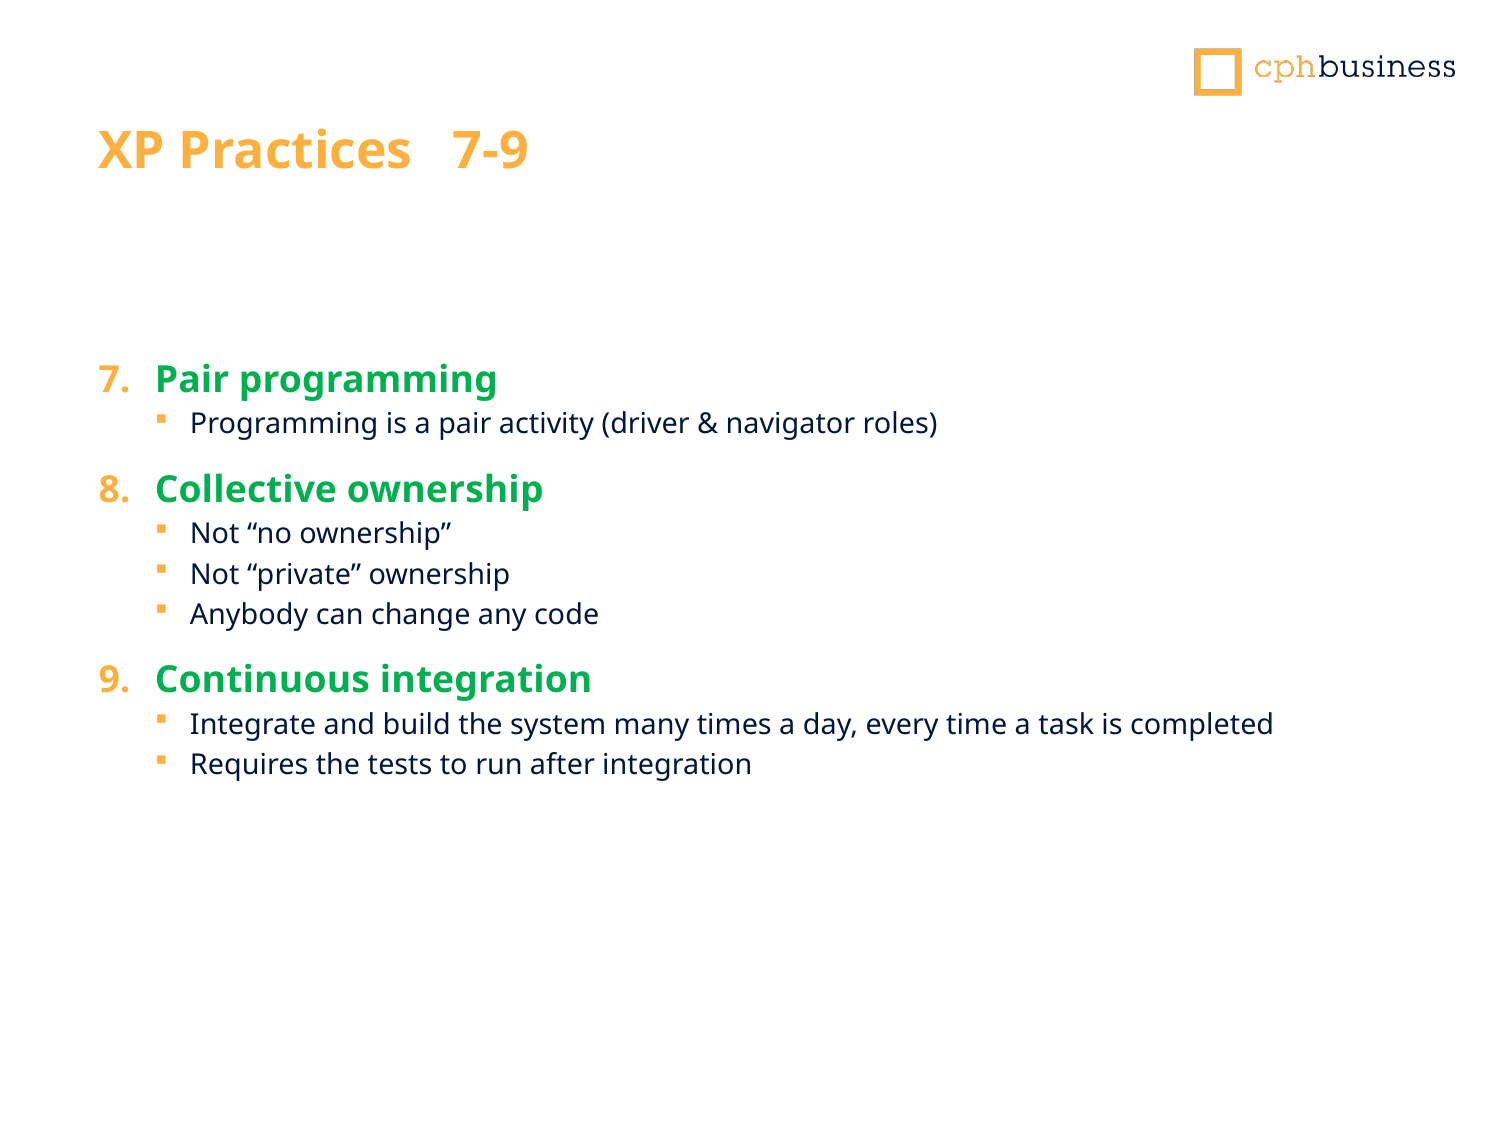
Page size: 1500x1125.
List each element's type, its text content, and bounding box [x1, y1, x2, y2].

list Pair programming Programming is a pair activity (driver & navigator roles) Collective ownership Not “no ownership” Not “private” ownership Anybody can change any code Continuous integration Integrate and build the system many times a day, every time a task is completed Requires the tests to run after integration [83, 347, 1411, 967]
list XP Practices 7-9 [83, 109, 1411, 298]
picture [1147, 1, 1500, 143]
